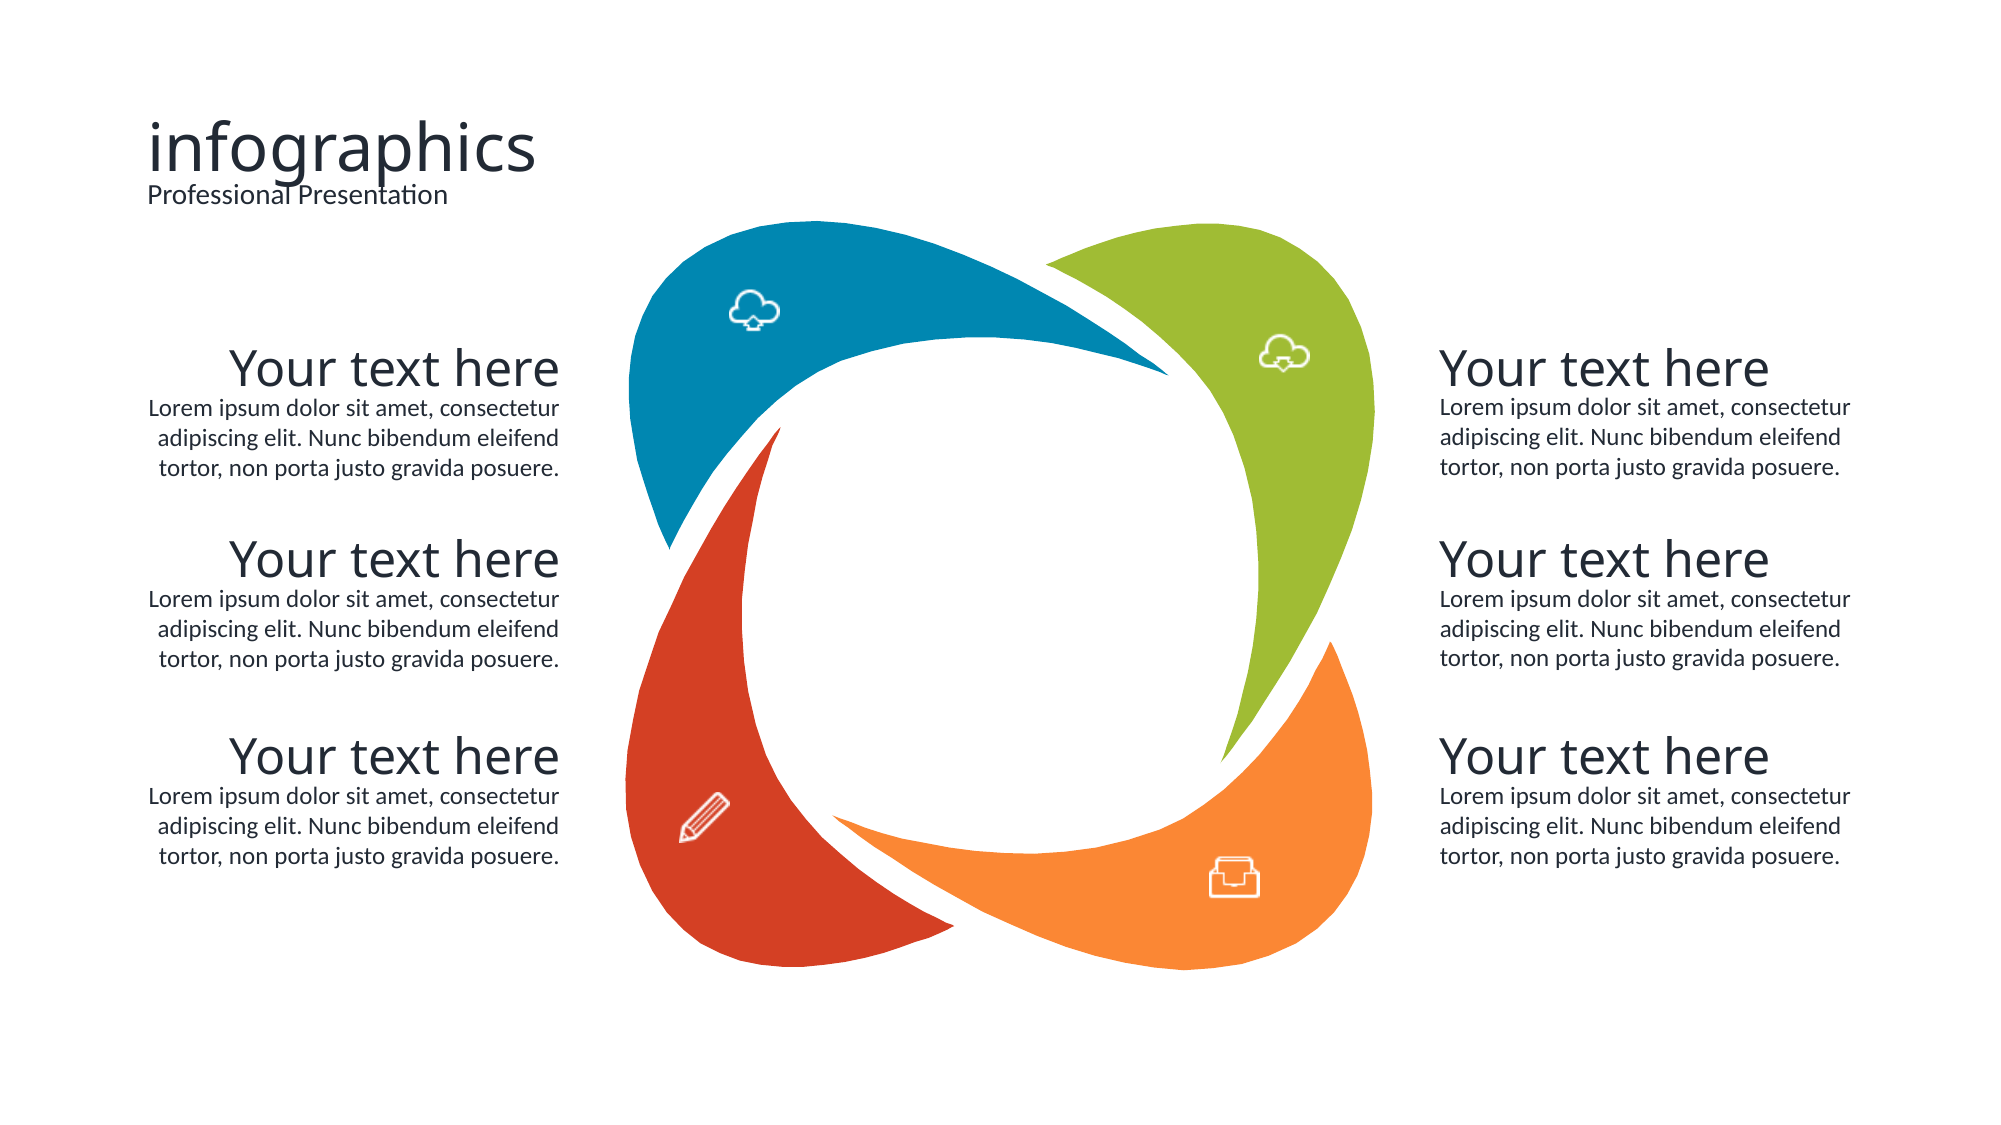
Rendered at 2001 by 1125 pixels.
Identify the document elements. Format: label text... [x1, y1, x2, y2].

picture [679, 792, 730, 843]
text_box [625, 221, 1375, 971]
text_box Your text here [1425, 328, 1907, 404]
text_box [132, 97, 1868, 219]
text_box Lorem ipsum dolor sit amet, consectetur adipiscing elit. Nunc bibendum eleifend tortor, non porta justo gravida posuere. [94, 404, 576, 489]
text_box Your text here [94, 520, 576, 595]
text_box Your text here [1425, 717, 1907, 792]
text_box Your text here [94, 717, 576, 793]
text_box Your text here [1425, 519, 1907, 595]
text_box Your text here [94, 329, 576, 404]
picture [1259, 328, 1310, 379]
text_box Lorem ipsum dolor sit amet, consectetur adipiscing elit. Nunc bibendum eleifend tortor, non porta justo gravida posuere. [94, 793, 576, 877]
text_box Lorem ipsum dolor sit amet, consectetur adipiscing elit. Nunc bibendum eleifend tortor, non porta justo gravida posuere. [94, 595, 576, 680]
text_box Lorem ipsum dolor sit amet, consectetur adipiscing elit. Nunc bibendum eleifend tortor, non porta justo gravida posuere. [1425, 792, 1907, 877]
text_box Lorem ipsum dolor sit amet, consectetur adipiscing elit. Nunc bibendum eleifend tortor, non porta justo gravida posuere. [1425, 404, 1907, 489]
picture [1209, 852, 1260, 903]
picture [730, 290, 779, 331]
text_box Lorem ipsum dolor sit amet, consectetur adipiscing elit. Nunc bibendum eleifend tortor, non porta justo gravida posuere. [1425, 595, 1907, 680]
